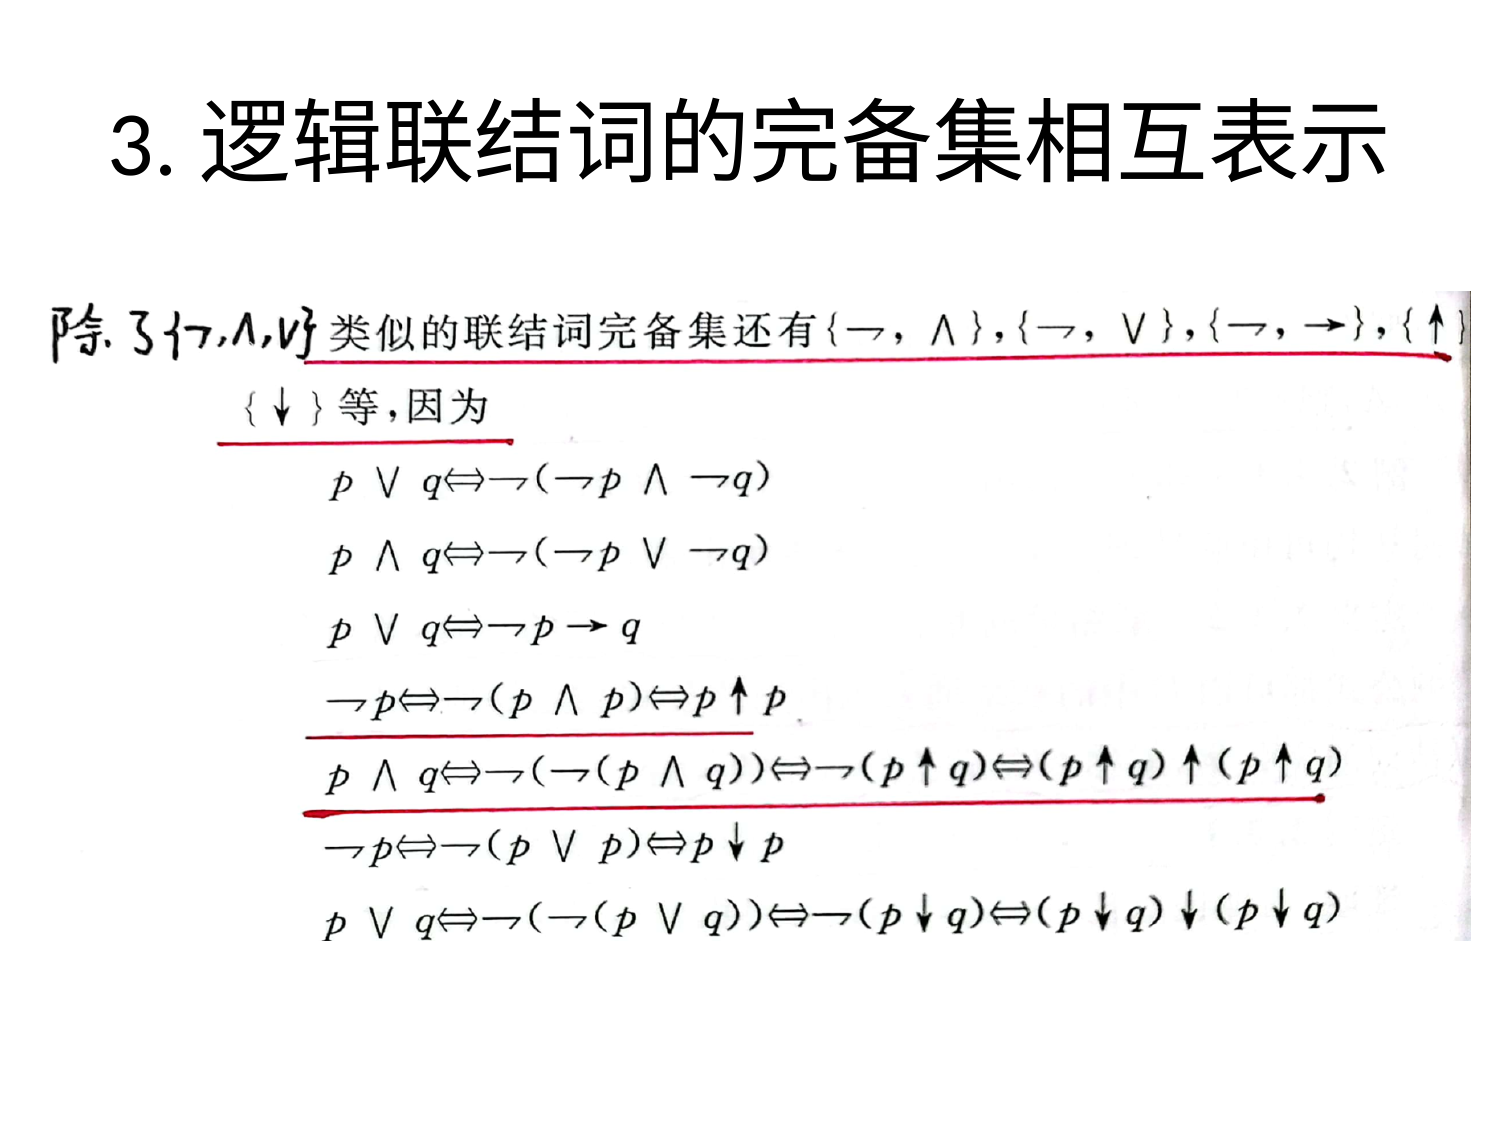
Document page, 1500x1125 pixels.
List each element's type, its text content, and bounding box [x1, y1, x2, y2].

title 3.逻辑联结词的完备集相互表示 [1067, 45, 1425, 233]
title 3.逻辑联结词的完备集相互表示 [75, 45, 407, 233]
picture [5, 0, 1470, 1125]
